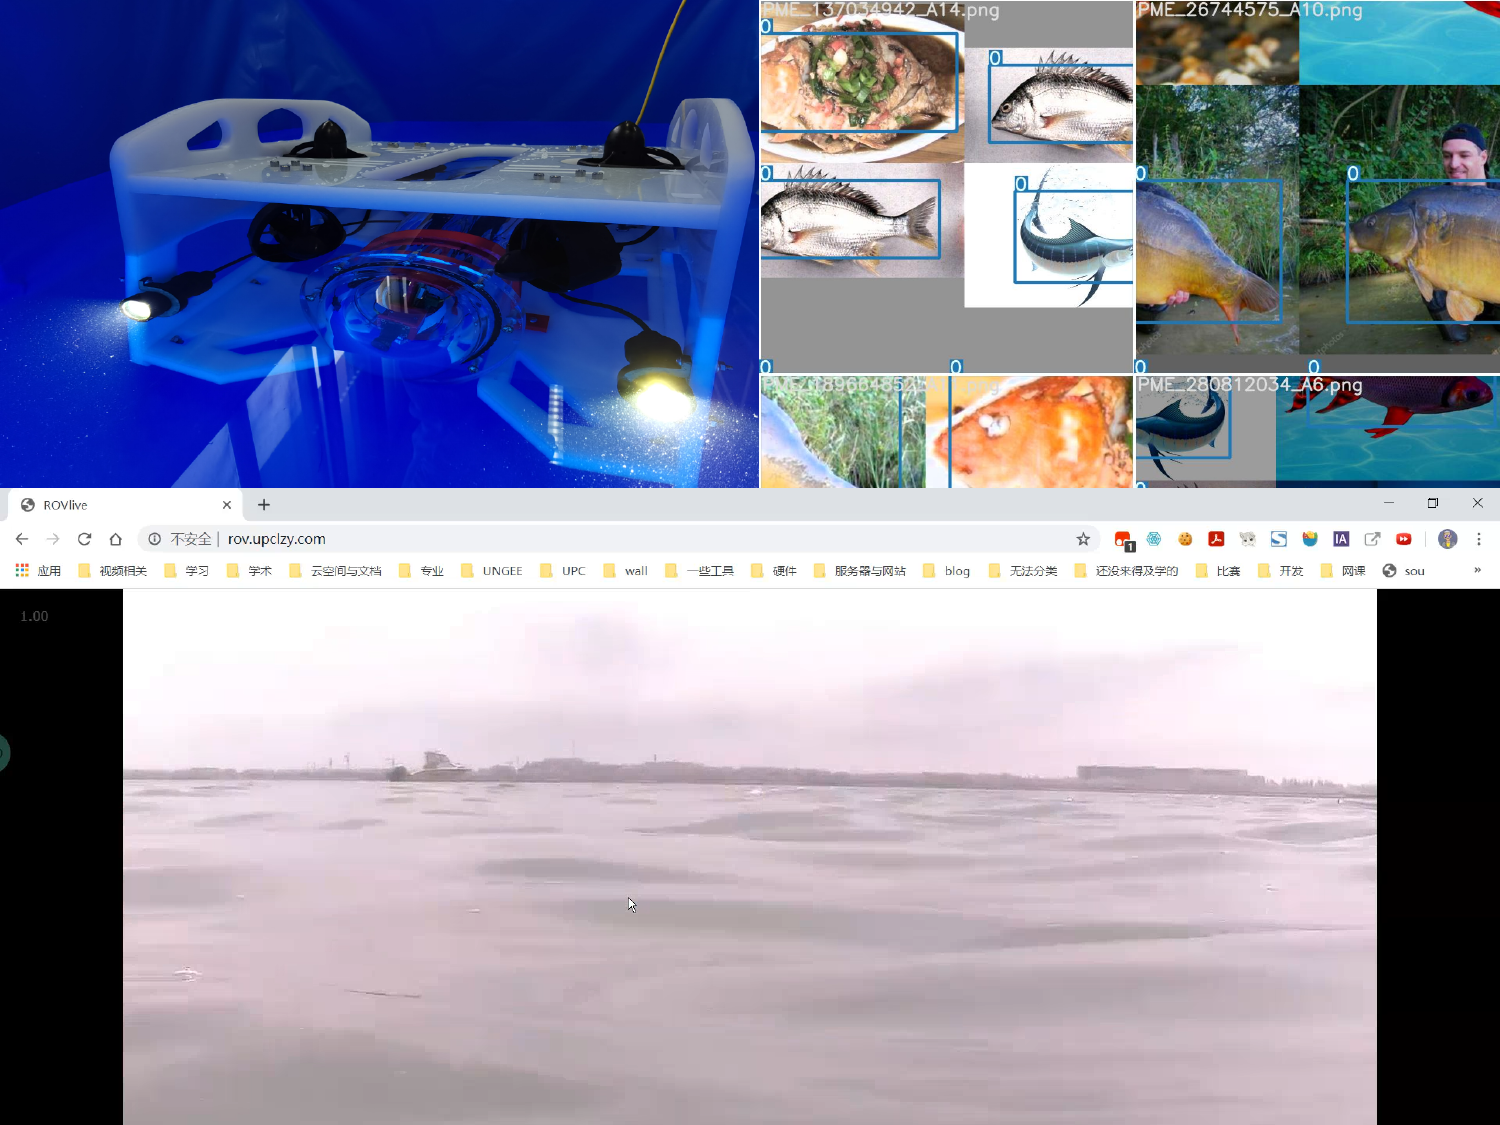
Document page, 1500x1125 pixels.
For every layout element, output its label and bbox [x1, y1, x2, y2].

list [0, 0, 759, 489]
picture [0, 0, 1500, 1125]
